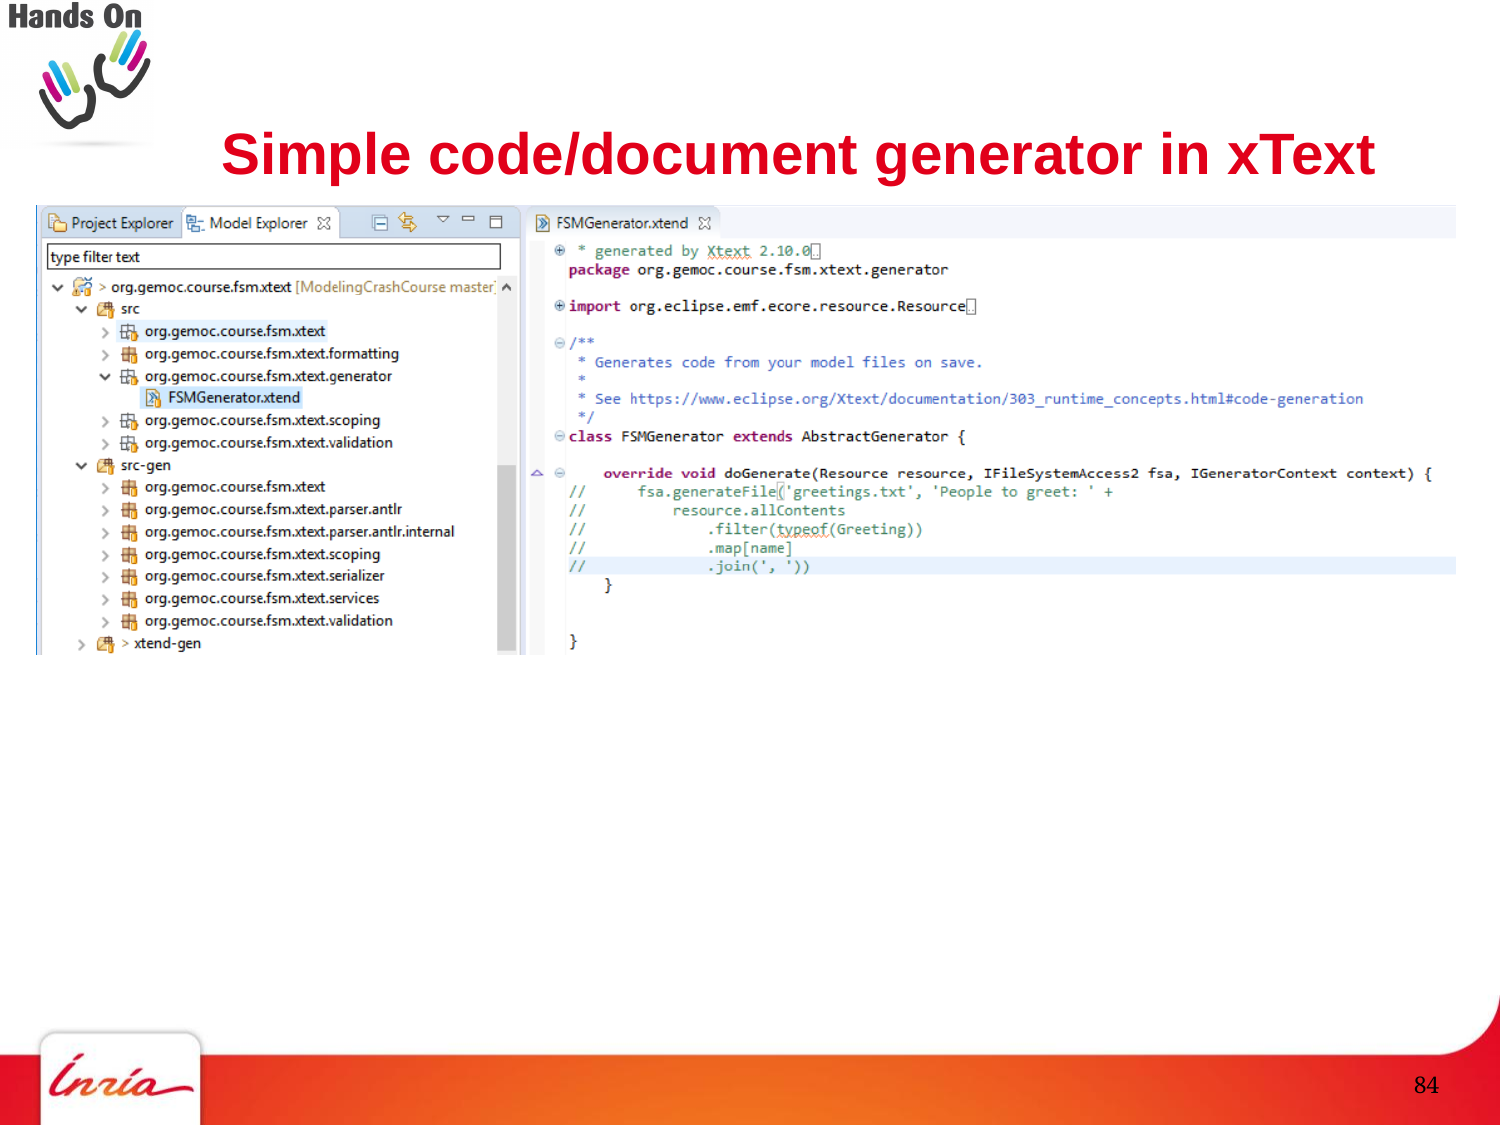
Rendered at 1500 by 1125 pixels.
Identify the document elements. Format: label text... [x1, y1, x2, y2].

picture [0, 947, 1500, 1125]
picture [0, 0, 154, 150]
picture [36, 205, 1457, 655]
slide_number 84 [1413, 1064, 1500, 1110]
title Simple code/document generator in xText [221, 57, 1459, 206]
